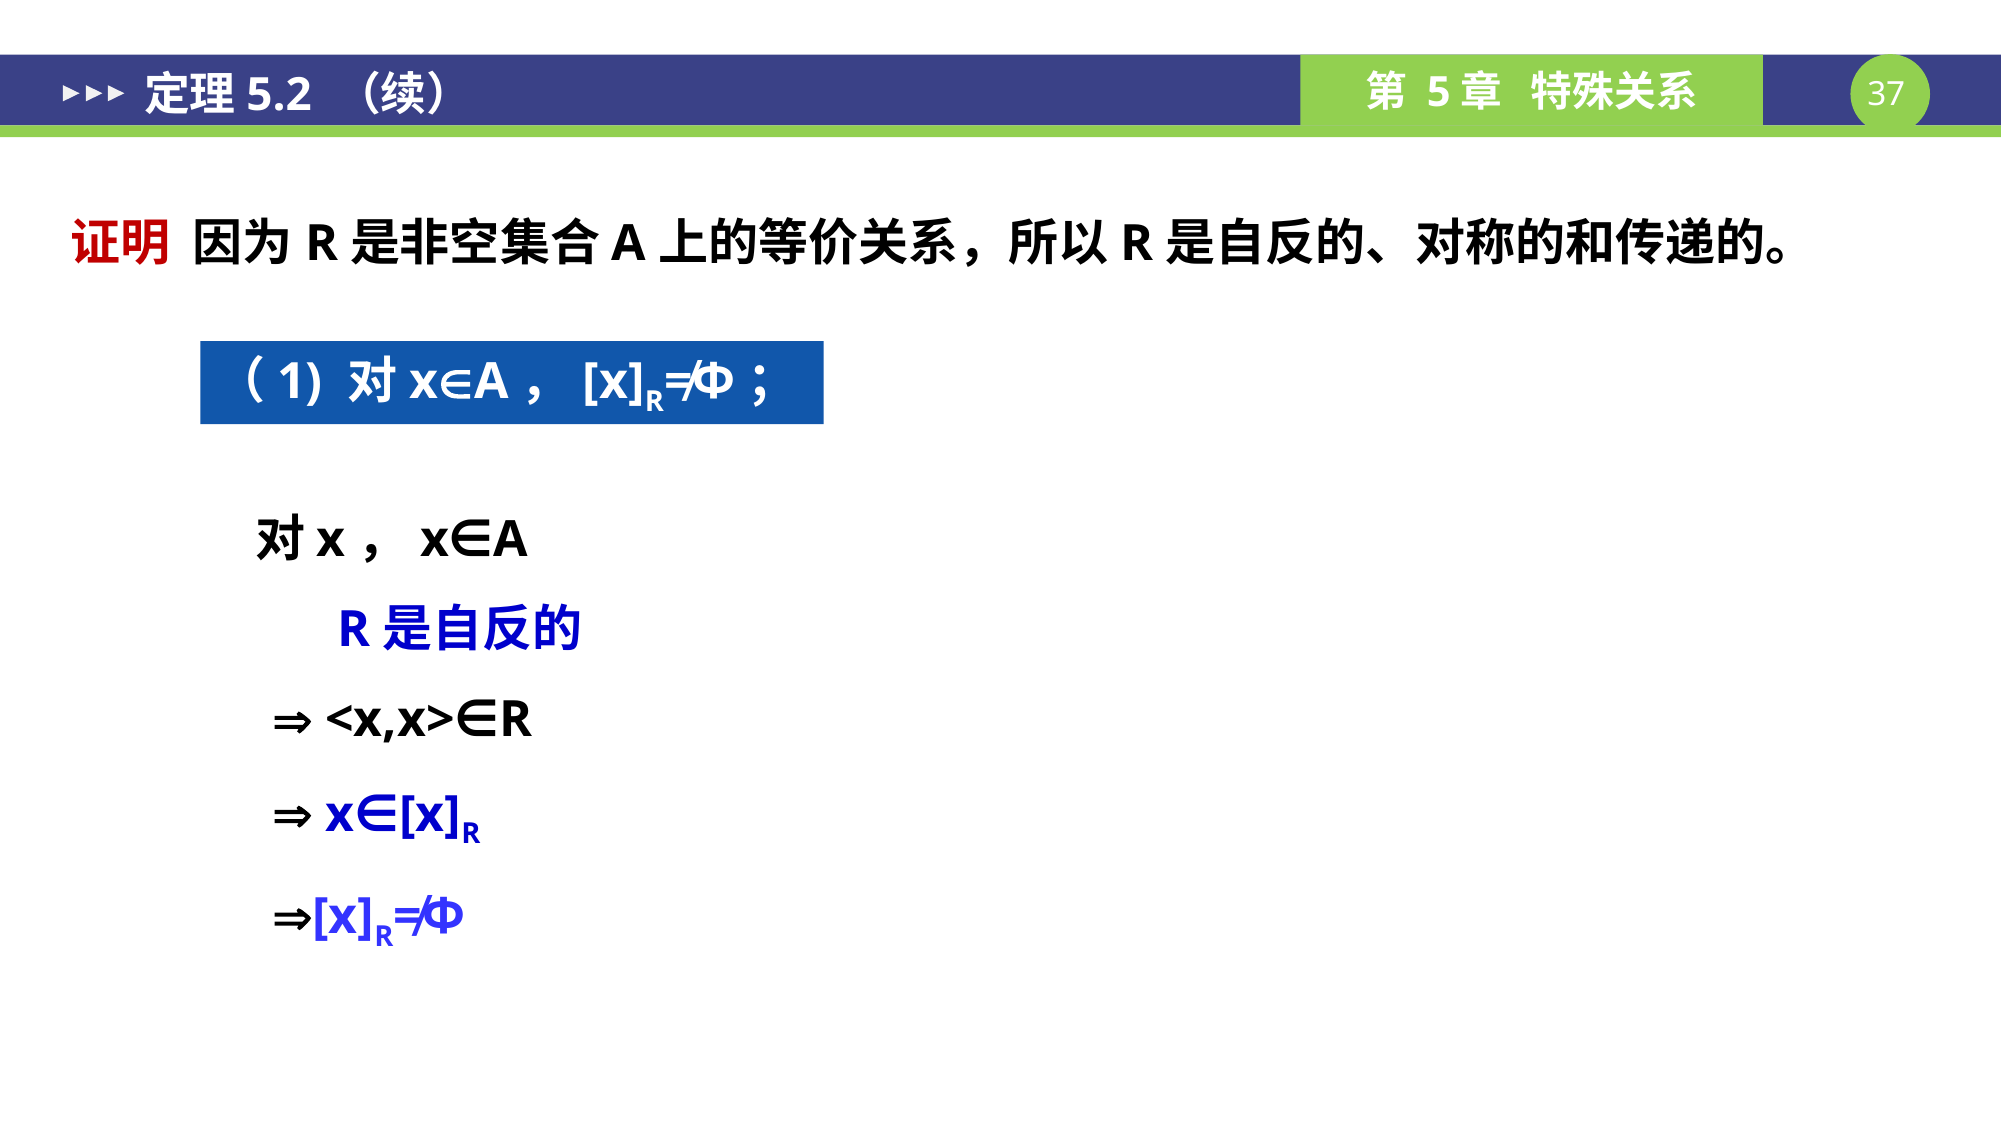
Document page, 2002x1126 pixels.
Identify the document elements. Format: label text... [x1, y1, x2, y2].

text_box 定理5.2 （续） [124, 43, 1889, 140]
list 证明 因为R是非空集合A上的等价关系，所以R是自反的、对称的和传递的。 [50, 170, 1926, 292]
